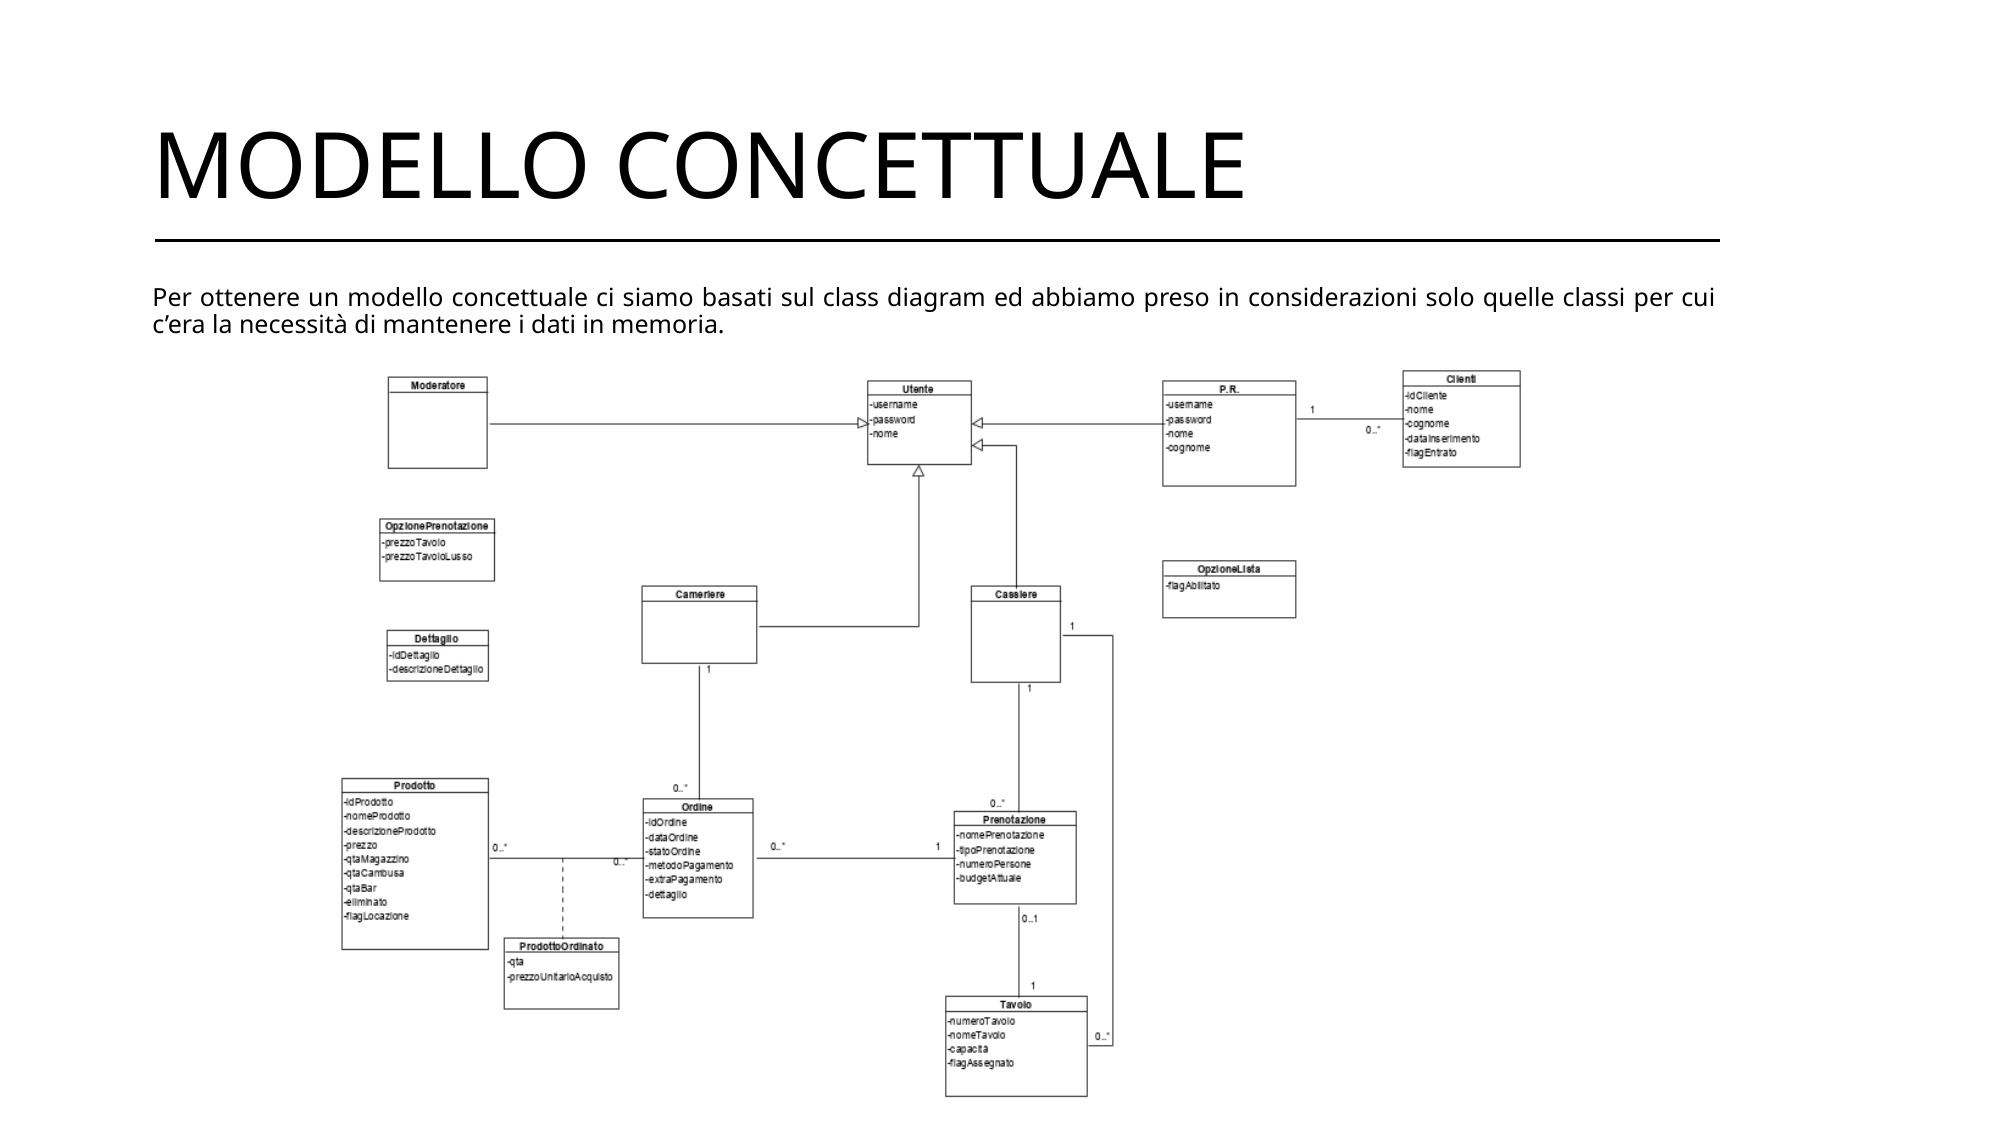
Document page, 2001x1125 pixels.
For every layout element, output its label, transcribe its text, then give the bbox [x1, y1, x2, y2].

title MODELLO CONCETTUALE [137, 59, 1863, 278]
list Per ottenere un modello concettuale ci siamo basati sul class diagram ed abbiamo preso in considerazioni solo quelle classi per cui c’era la necessità di mantenere i dati in memoria. [137, 277, 1734, 356]
picture [333, 363, 1538, 1106]
